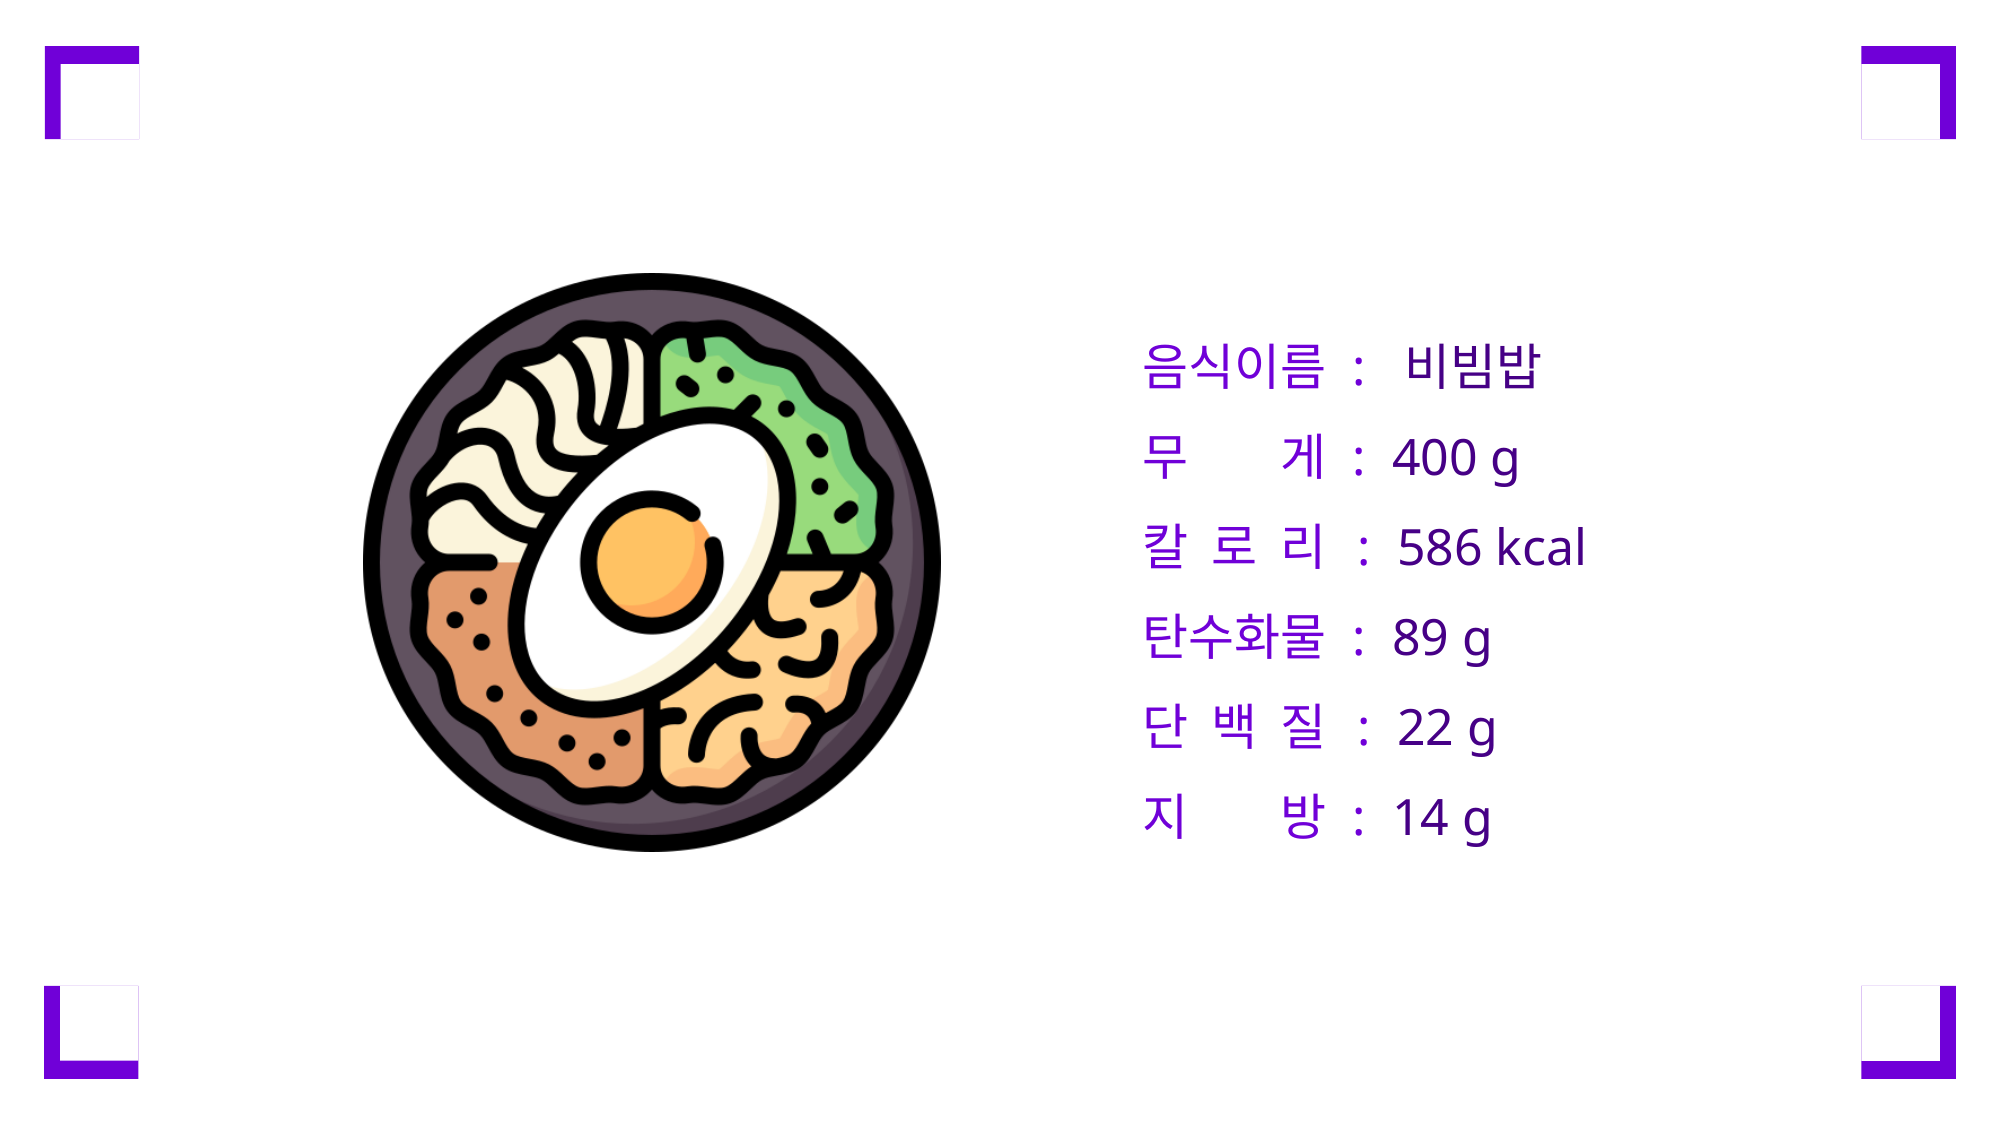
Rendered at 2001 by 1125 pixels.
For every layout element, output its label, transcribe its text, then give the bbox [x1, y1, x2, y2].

picture [362, 273, 942, 852]
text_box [44, 45, 140, 140]
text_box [43, 985, 140, 1080]
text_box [1860, 45, 1957, 140]
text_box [1860, 985, 1957, 1080]
text_box 음식이름 : 비빔밥 무식이게 : 400 g 칼 로 리 : 586 kcal 탄수화물 : 89 g 단 백 질 : 22 g 지식이방 : 14 g [1127, 298, 1745, 854]
